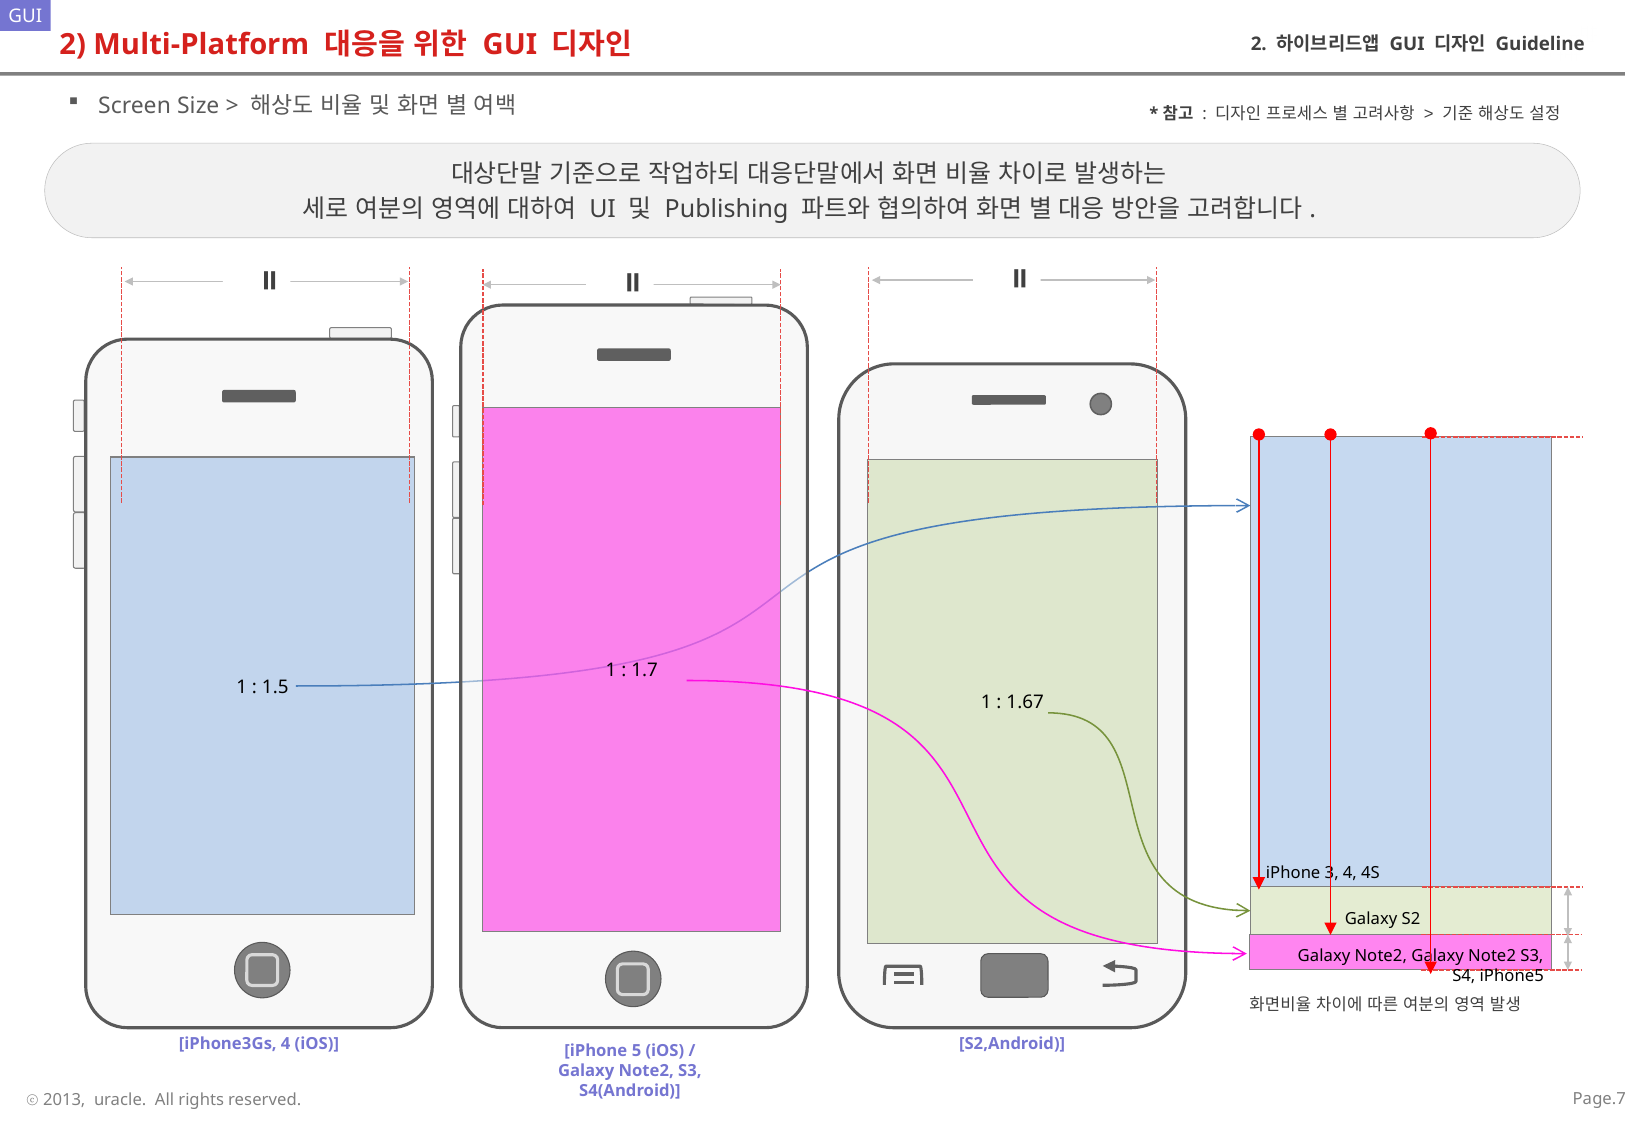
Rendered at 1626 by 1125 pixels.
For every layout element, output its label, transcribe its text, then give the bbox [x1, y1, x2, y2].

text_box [73, 266, 1583, 1109]
title 2) Multi-Platform 대응을 위한 GUI 디자인 [44, 11, 1595, 74]
text_box *참고 : 디자인 프로세스 별 고려사항 > 기준 해상도 설정 [1134, 95, 1576, 131]
list Screen Size > 해상도 비율 및 화면 별 여백 [53, 83, 1463, 126]
list 대상단말 기준으로 작업하되 대응단말에서 화면 비율 차이로 발생하는 세로 여분의 영역에 대하여 UI 및 Publishing 파트와 협의하여 화면 별 대응 방안을 고려합니다. [77, 154, 1548, 226]
list 2. 하이브리드앱 GUI 디자인 Guideline [1032, 23, 1600, 66]
